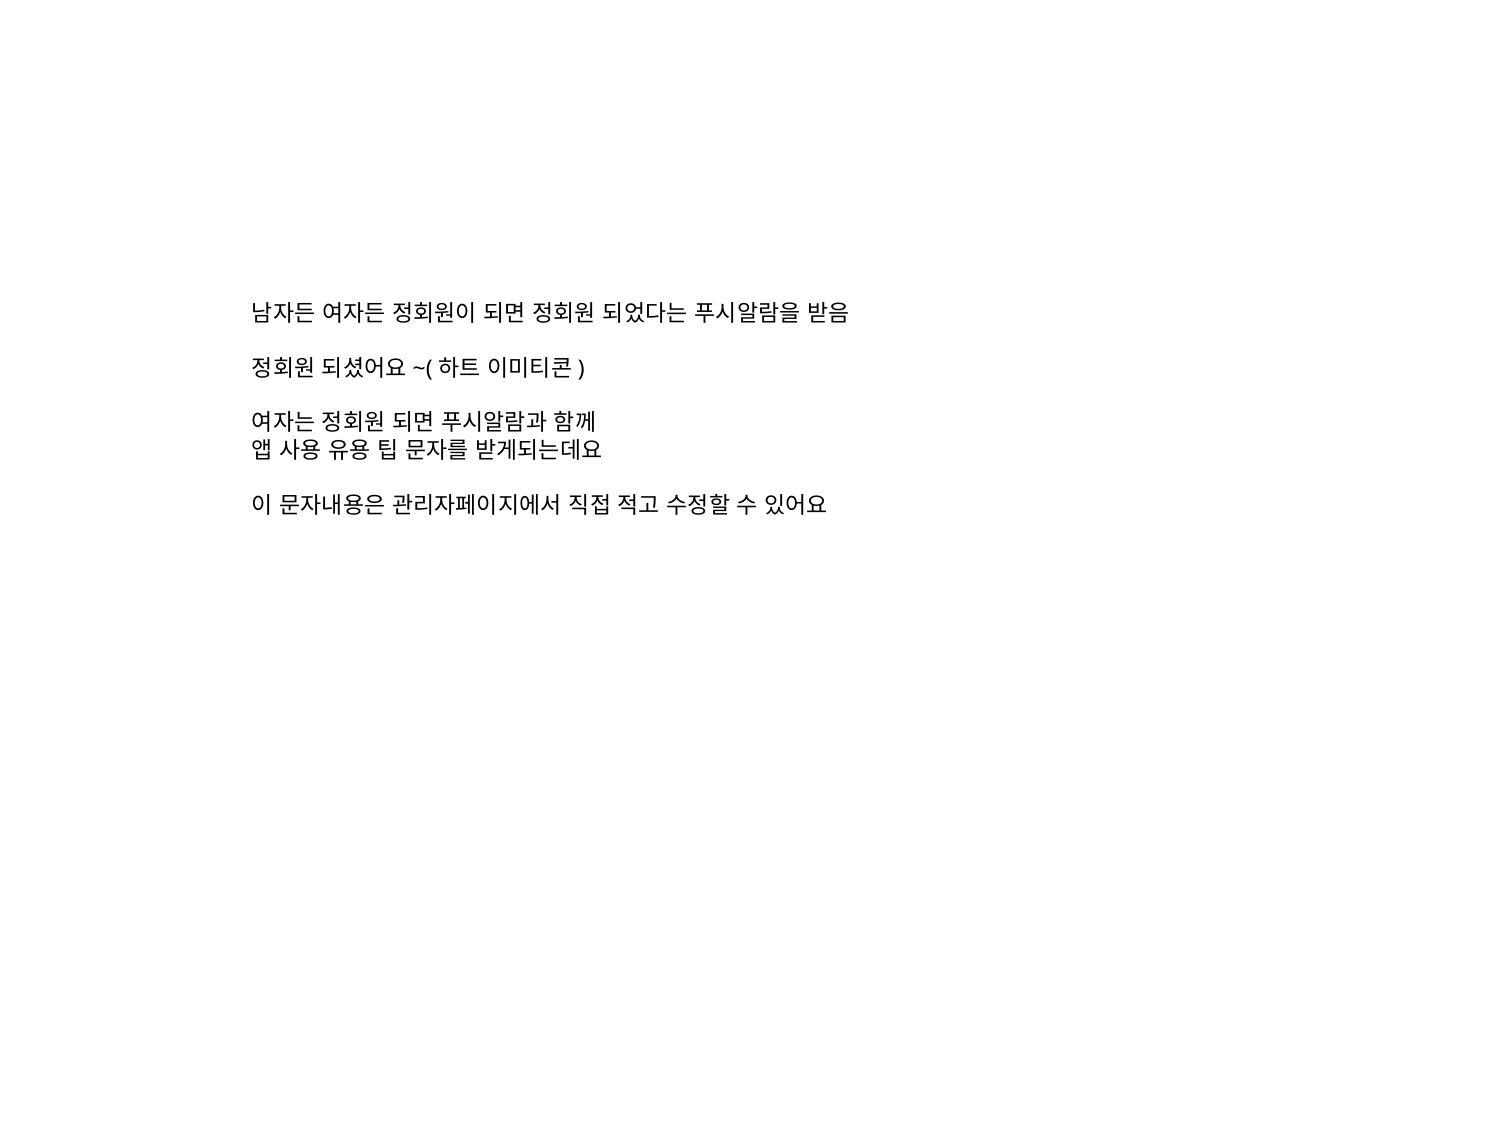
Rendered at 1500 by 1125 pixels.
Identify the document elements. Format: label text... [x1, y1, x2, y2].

text_box 남자든 여자든 정회원이 되면 정회원 되었다는 푸시알람을 받음 정회원 되셨어요~(하트 이미티콘) 여자는 정회원 되면 푸시알람과 함께 앱 사용 유용 팁 문자를 받게되는데요 이 문자내용은 관리자페이지에서 직접 적고 수정할 수 있어요 [237, 290, 865, 526]
